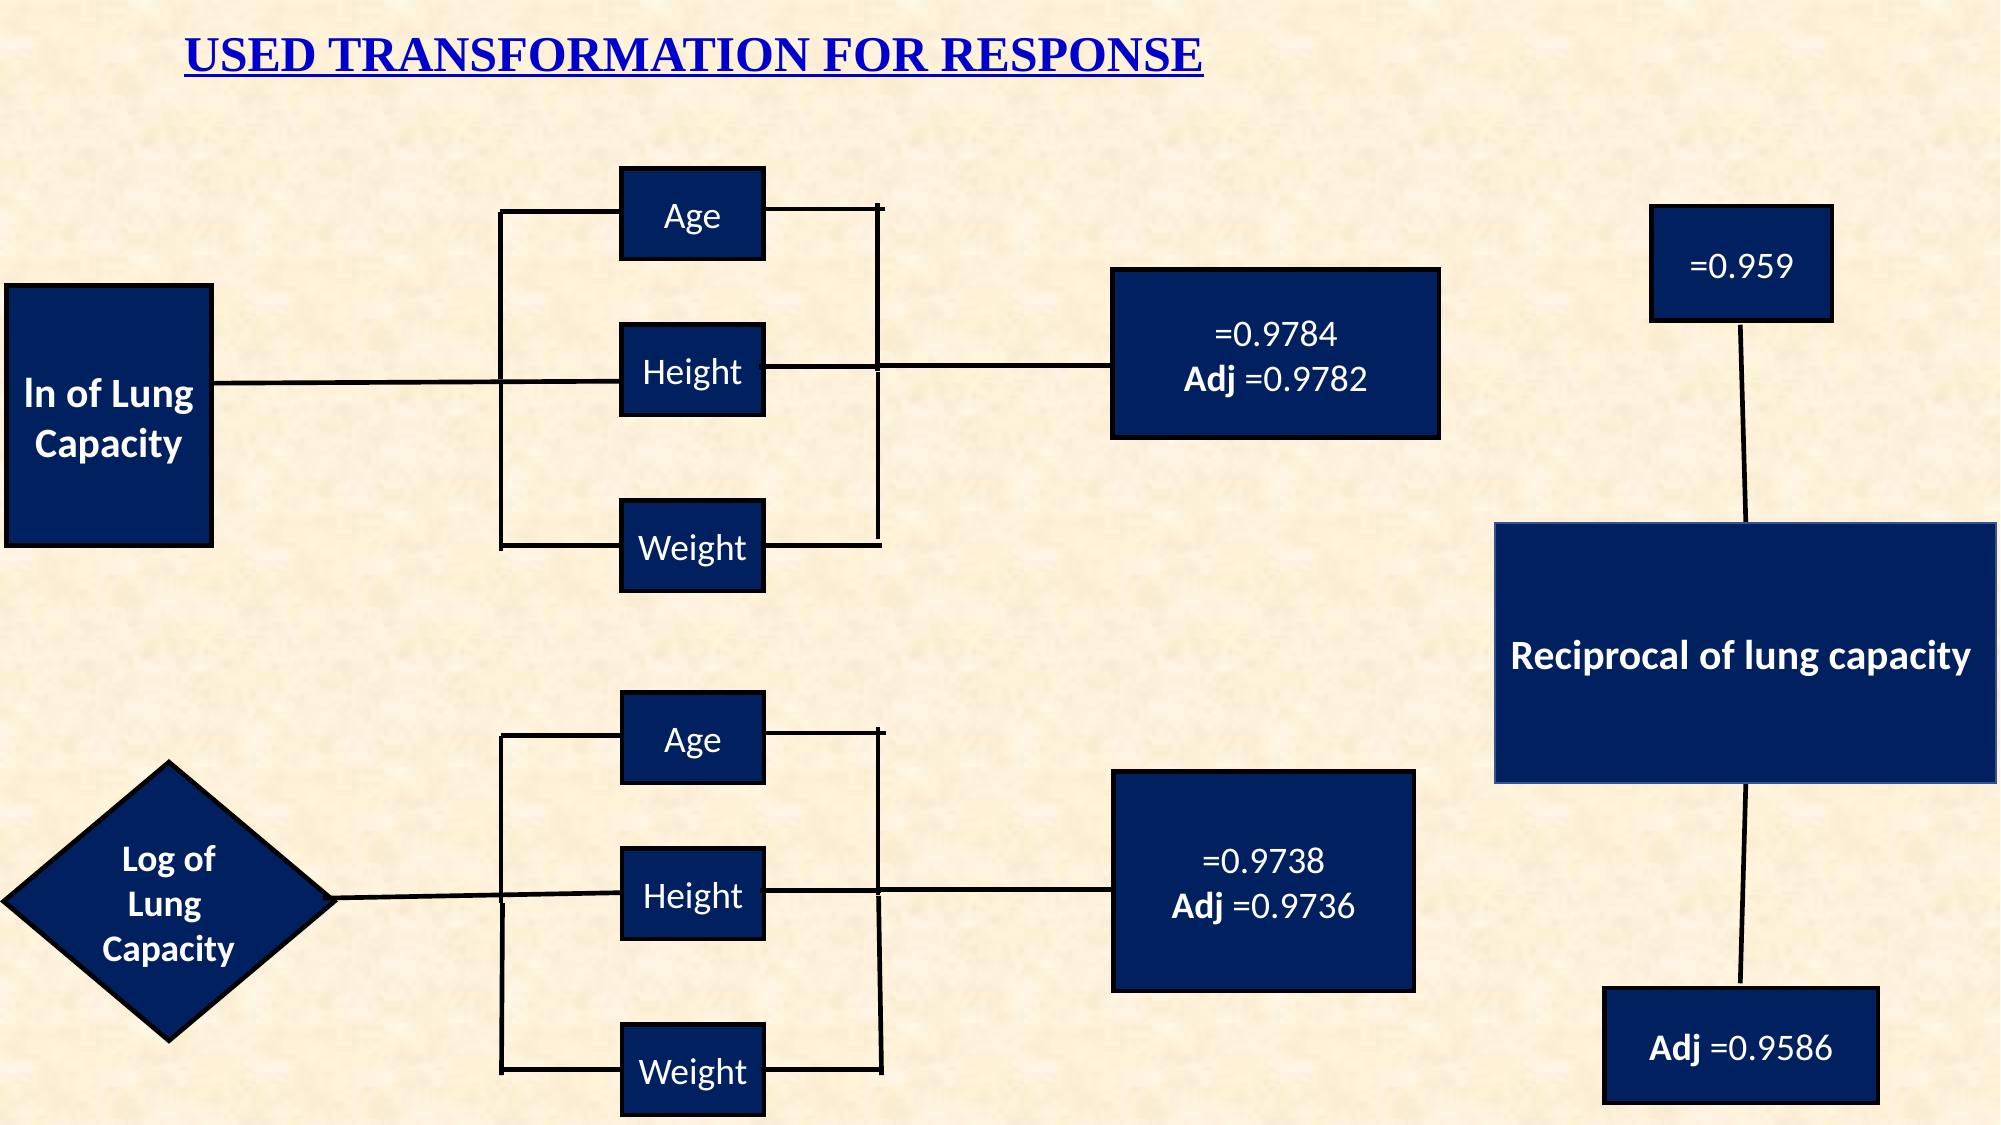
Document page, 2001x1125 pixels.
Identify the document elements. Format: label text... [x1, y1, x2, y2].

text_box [1740, 783, 1746, 984]
text_box Weight [621, 1024, 765, 1116]
text_box Age [621, 692, 765, 784]
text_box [502, 892, 622, 899]
text_box Height [621, 848, 765, 940]
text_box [1740, 324, 1746, 524]
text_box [322, 892, 500, 899]
text_box Weight [620, 500, 765, 592]
text_box Log of Lung Capacity [1, 760, 336, 1043]
text_box Age [620, 168, 765, 260]
picture [0, 0, 2001, 1125]
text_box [205, 377, 622, 387]
text_box ln of Lung Capacity [5, 285, 212, 547]
text_box USED TRANSFORMATION FOR RESPONSE [168, 14, 1920, 89]
text_box Height [620, 324, 765, 416]
text_box Reciprocal of lung capacity [1494, 522, 1997, 784]
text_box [878, 895, 882, 1076]
